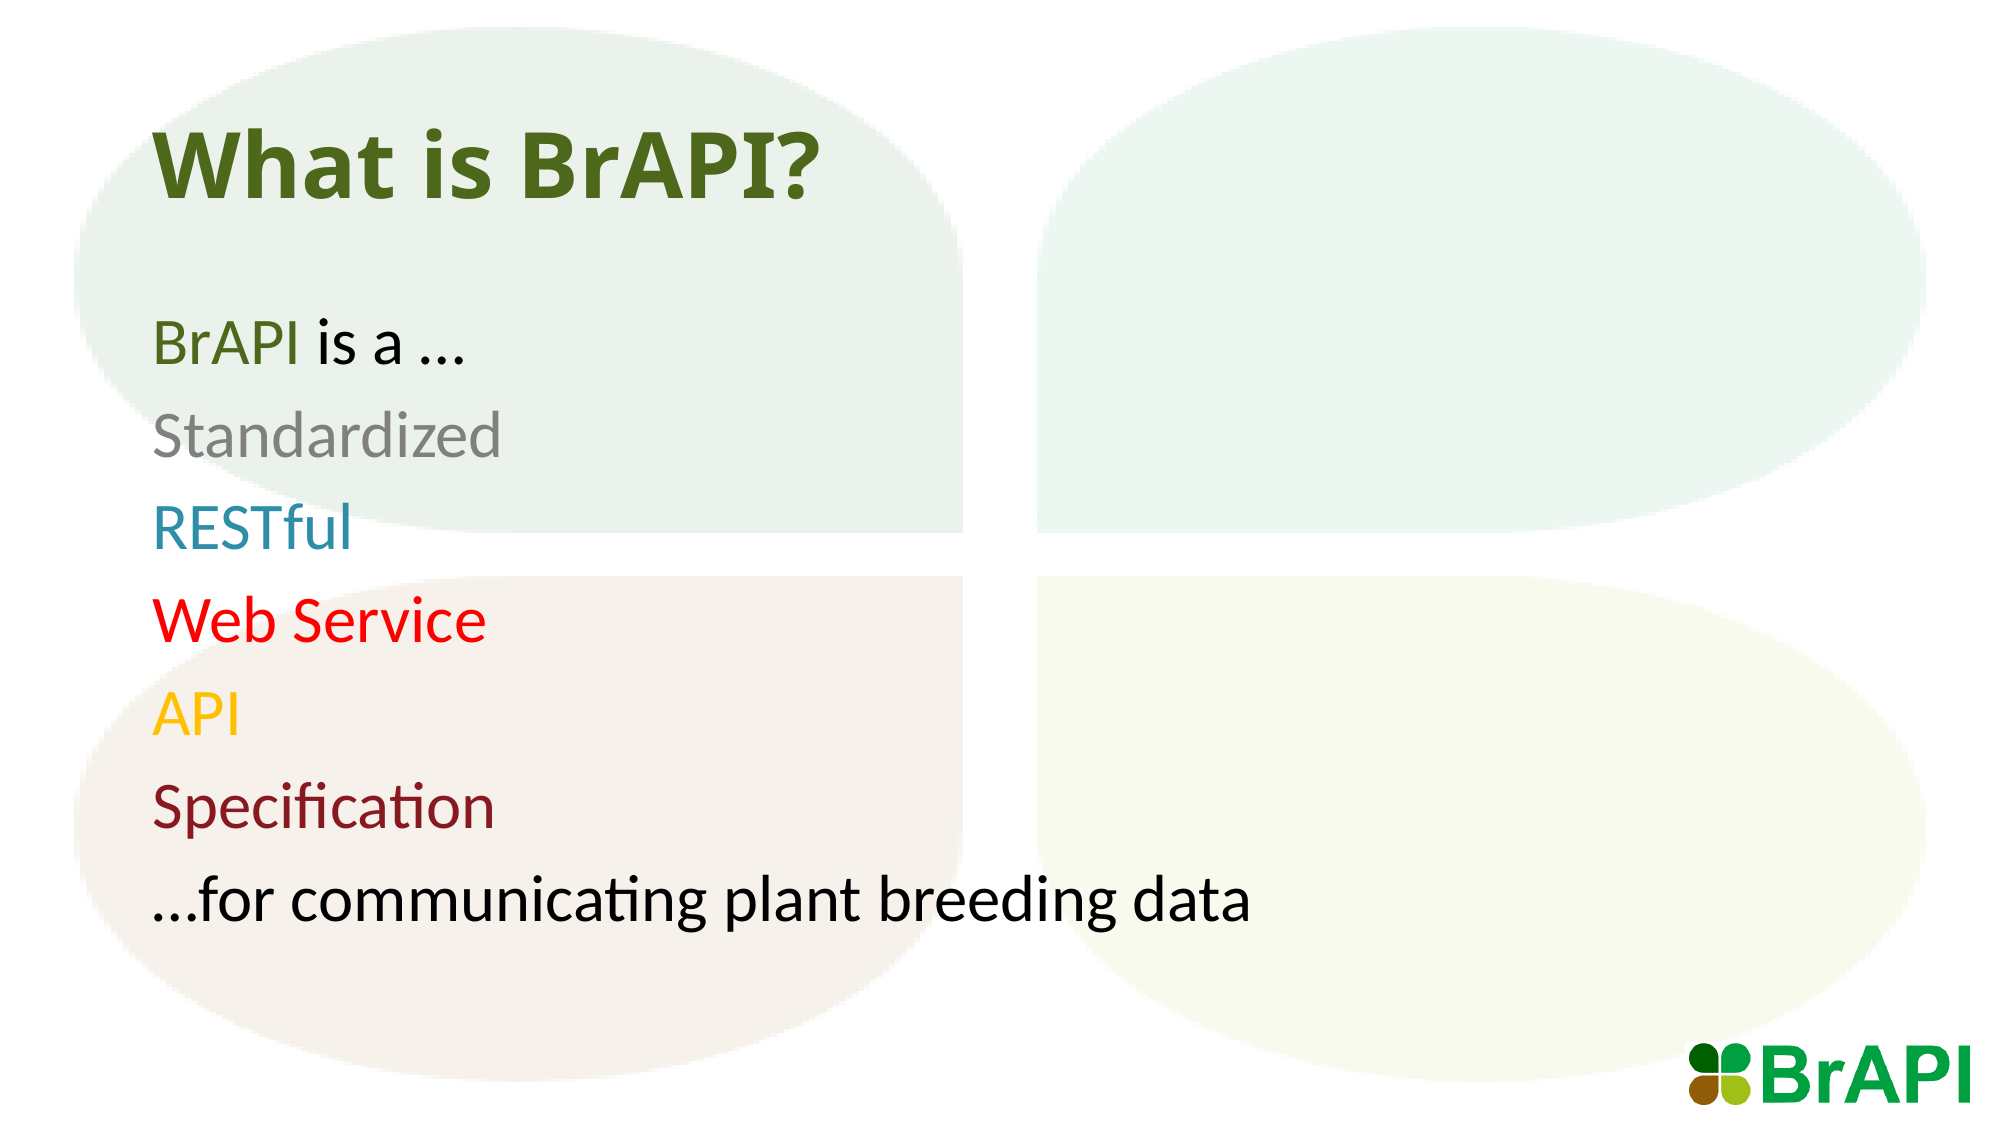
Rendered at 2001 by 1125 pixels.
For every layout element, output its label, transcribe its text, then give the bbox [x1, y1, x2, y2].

title What is BrAPI? [137, 59, 1863, 278]
list BrAPI is a … Standardized RESTful Web Service API Specification …for communicating plant breeding data [137, 299, 1894, 1014]
picture [1685, 1042, 1974, 1106]
